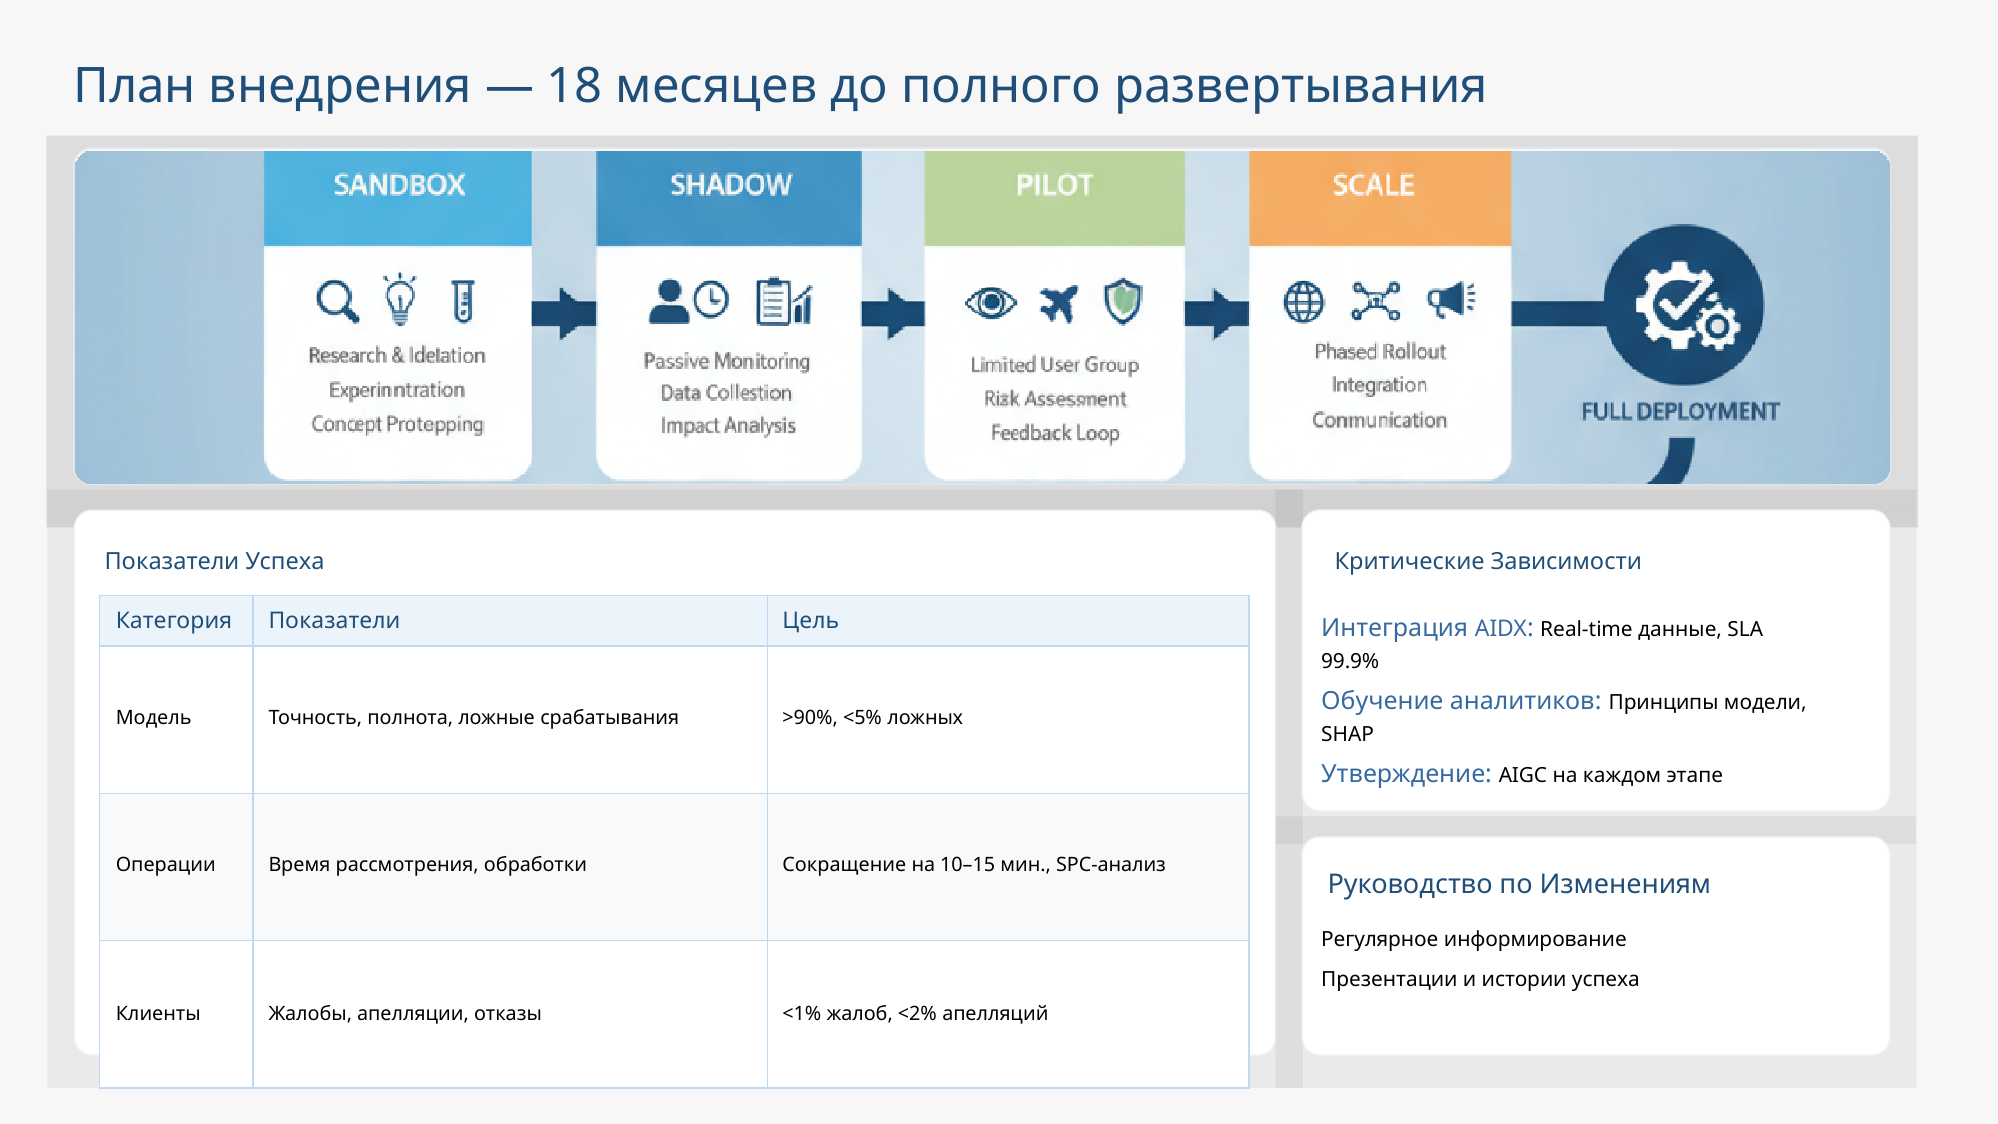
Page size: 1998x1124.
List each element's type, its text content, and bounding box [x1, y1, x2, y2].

title План внедрения — 18 месяцев до полного развертывания [71, 51, 1807, 133]
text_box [1275, 489, 1917, 1089]
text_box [46, 135, 1919, 1089]
